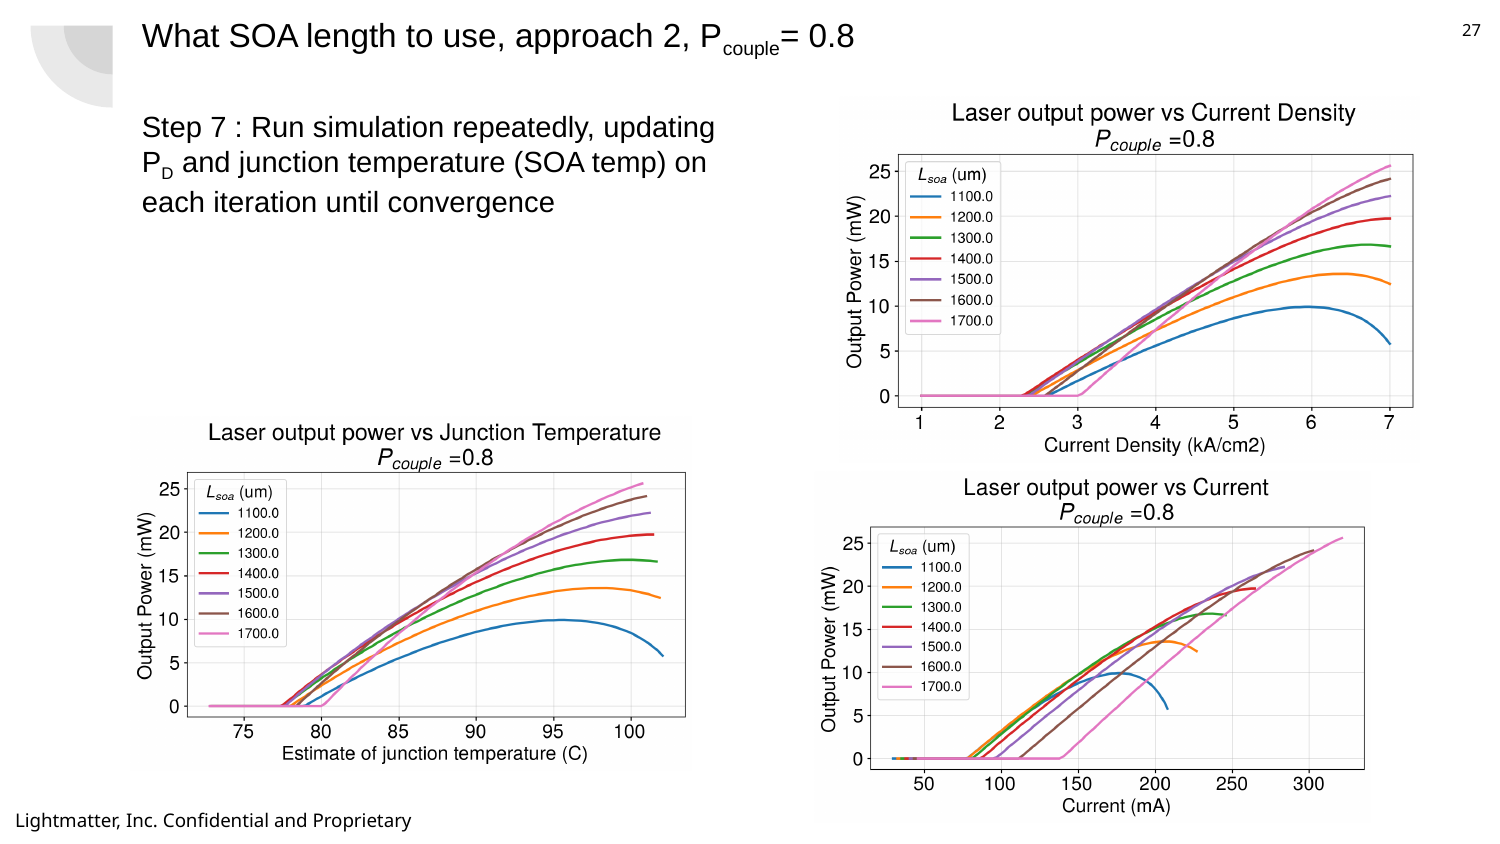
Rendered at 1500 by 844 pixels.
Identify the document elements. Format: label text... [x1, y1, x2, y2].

list Step 7 : Run simulation repeatedly, updating PD and junction temperature (SOA temp) on each iteration until convergence [126, 93, 750, 744]
title What SOA length to use, approach 2, Pcouple= 0.8 [126, 0, 1281, 73]
picture [129, 415, 692, 771]
picture [814, 471, 1371, 823]
picture [838, 96, 1420, 463]
